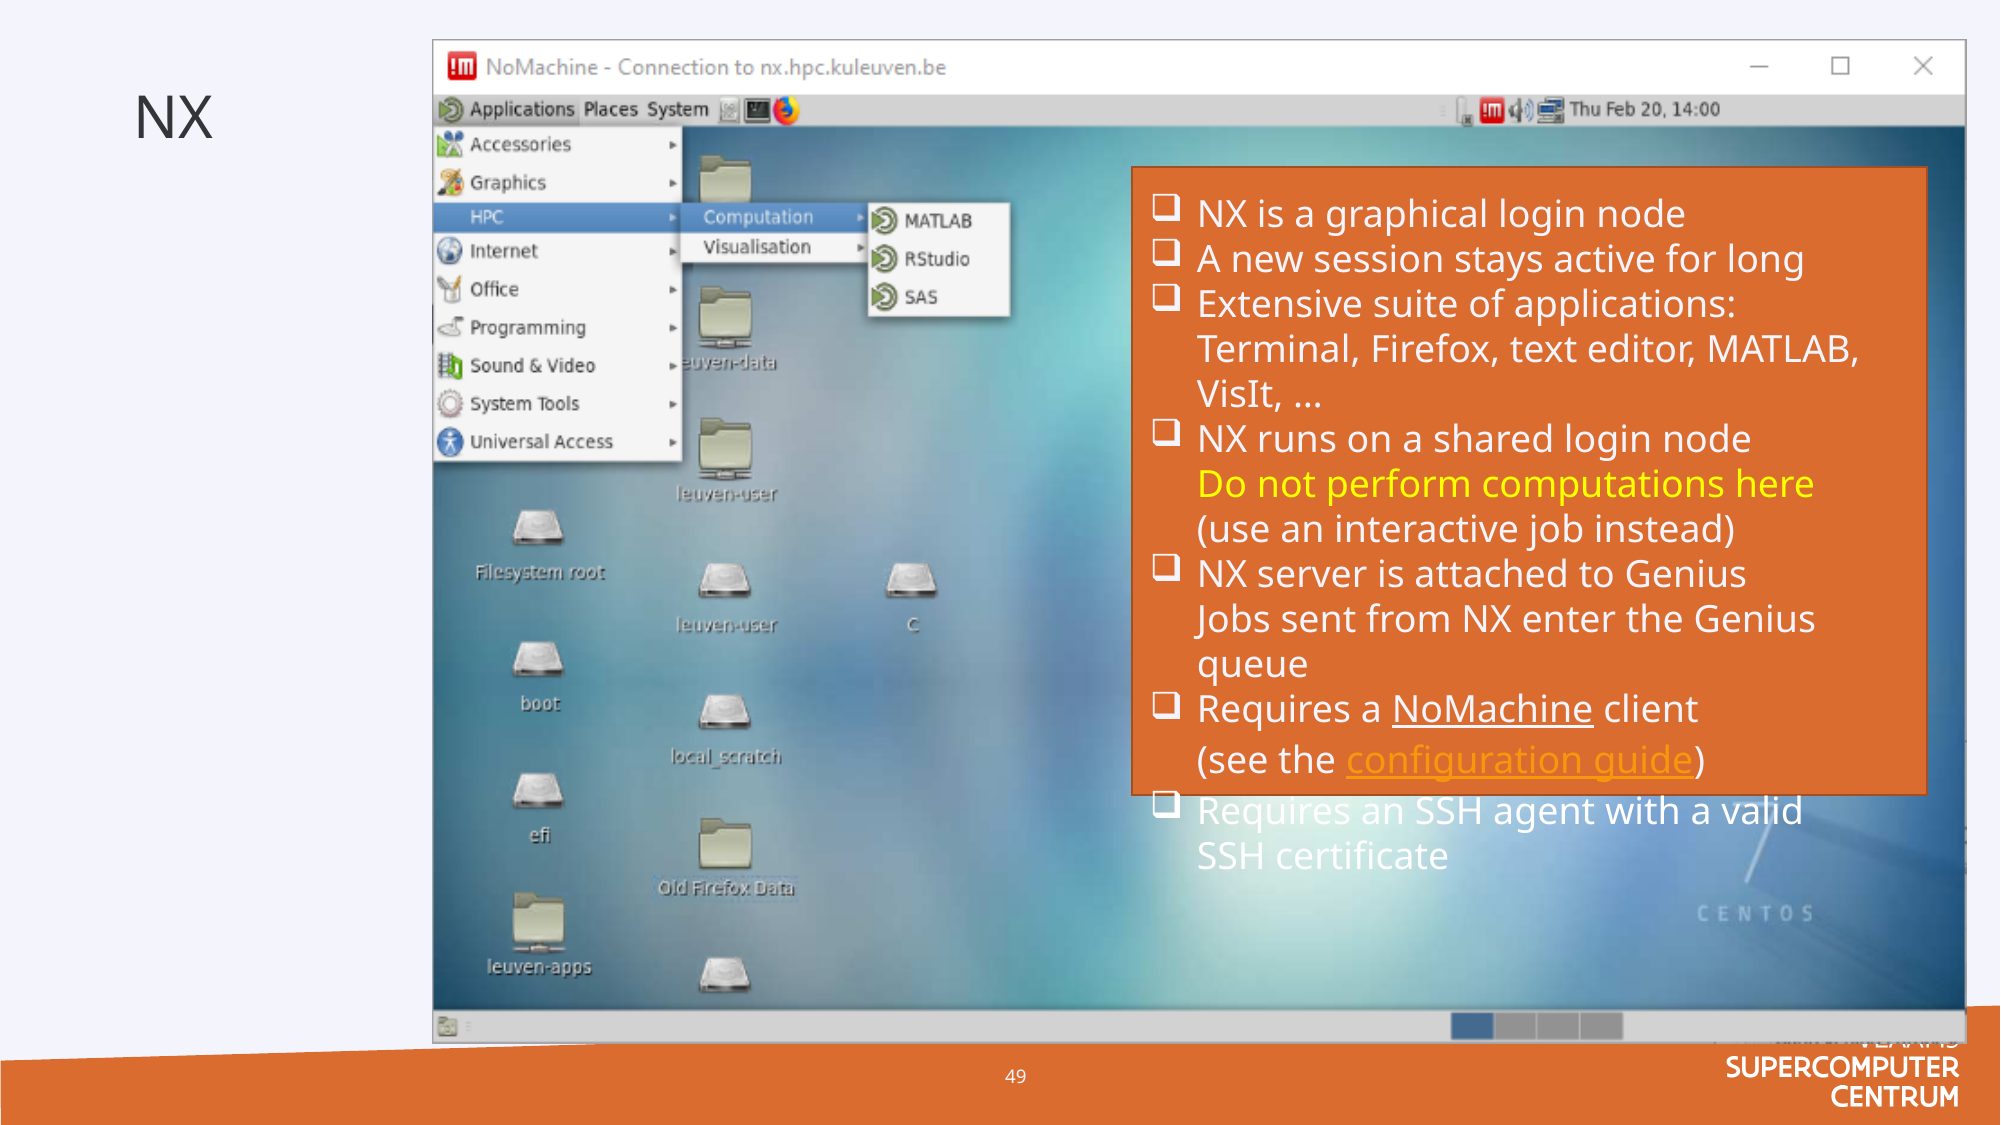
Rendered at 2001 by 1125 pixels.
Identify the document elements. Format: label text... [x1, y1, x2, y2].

text_box NX [118, 54, 233, 185]
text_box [1131, 167, 1927, 796]
picture [432, 39, 1967, 1117]
text_box 49 [958, 1047, 1042, 1108]
